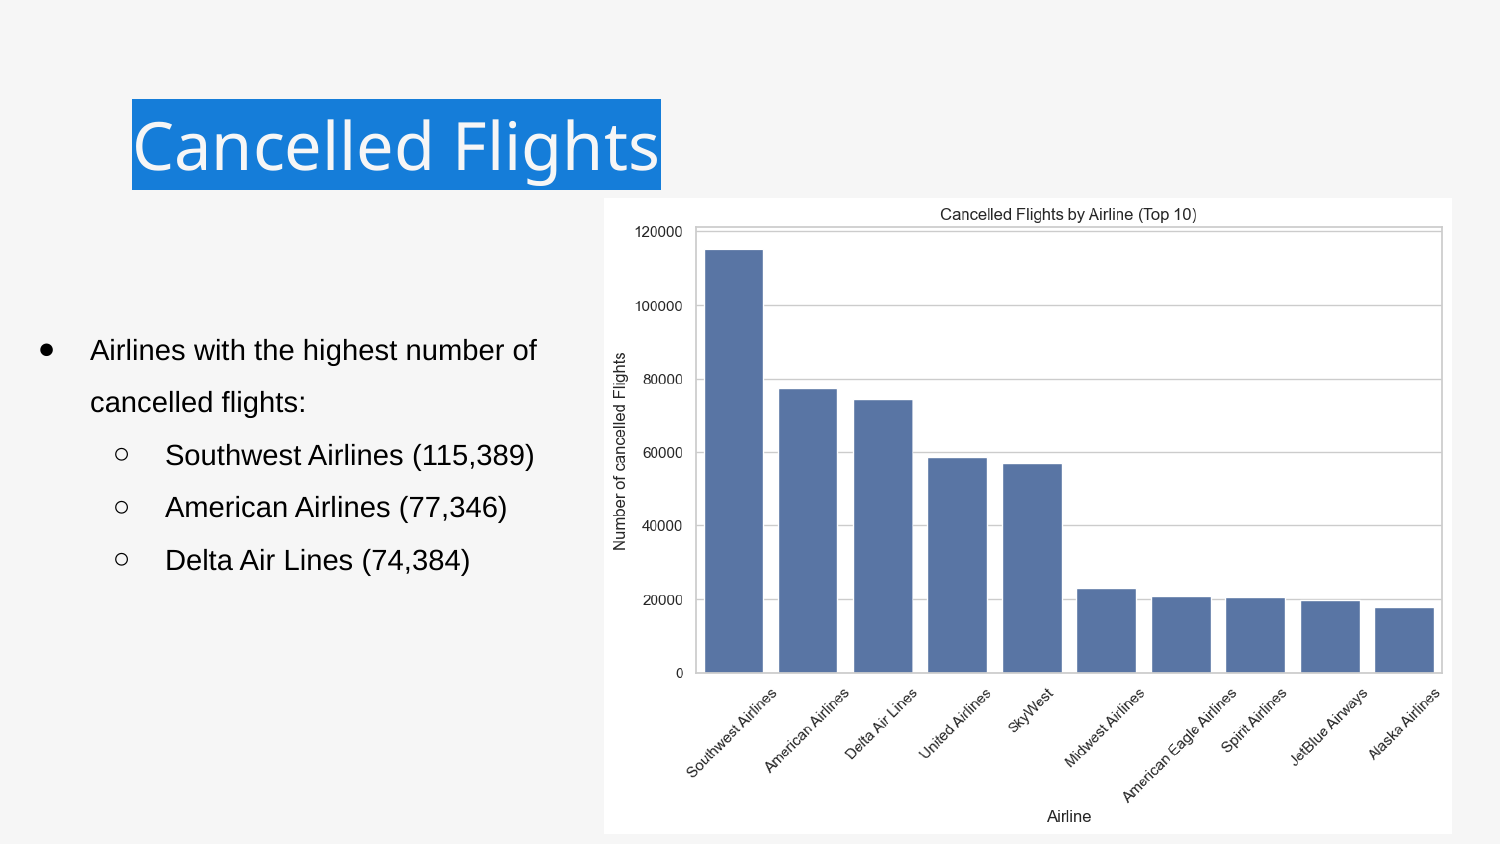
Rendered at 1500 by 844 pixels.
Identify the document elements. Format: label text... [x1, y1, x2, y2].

title Cancelled Flights [116, 88, 1383, 183]
picture [604, 198, 1453, 834]
list Airlines with the highest number of cancelled flights: Southwest Airlines (115,389) American Airlines (77,346) Delta Air Lines (74,384) [0, 298, 587, 646]
